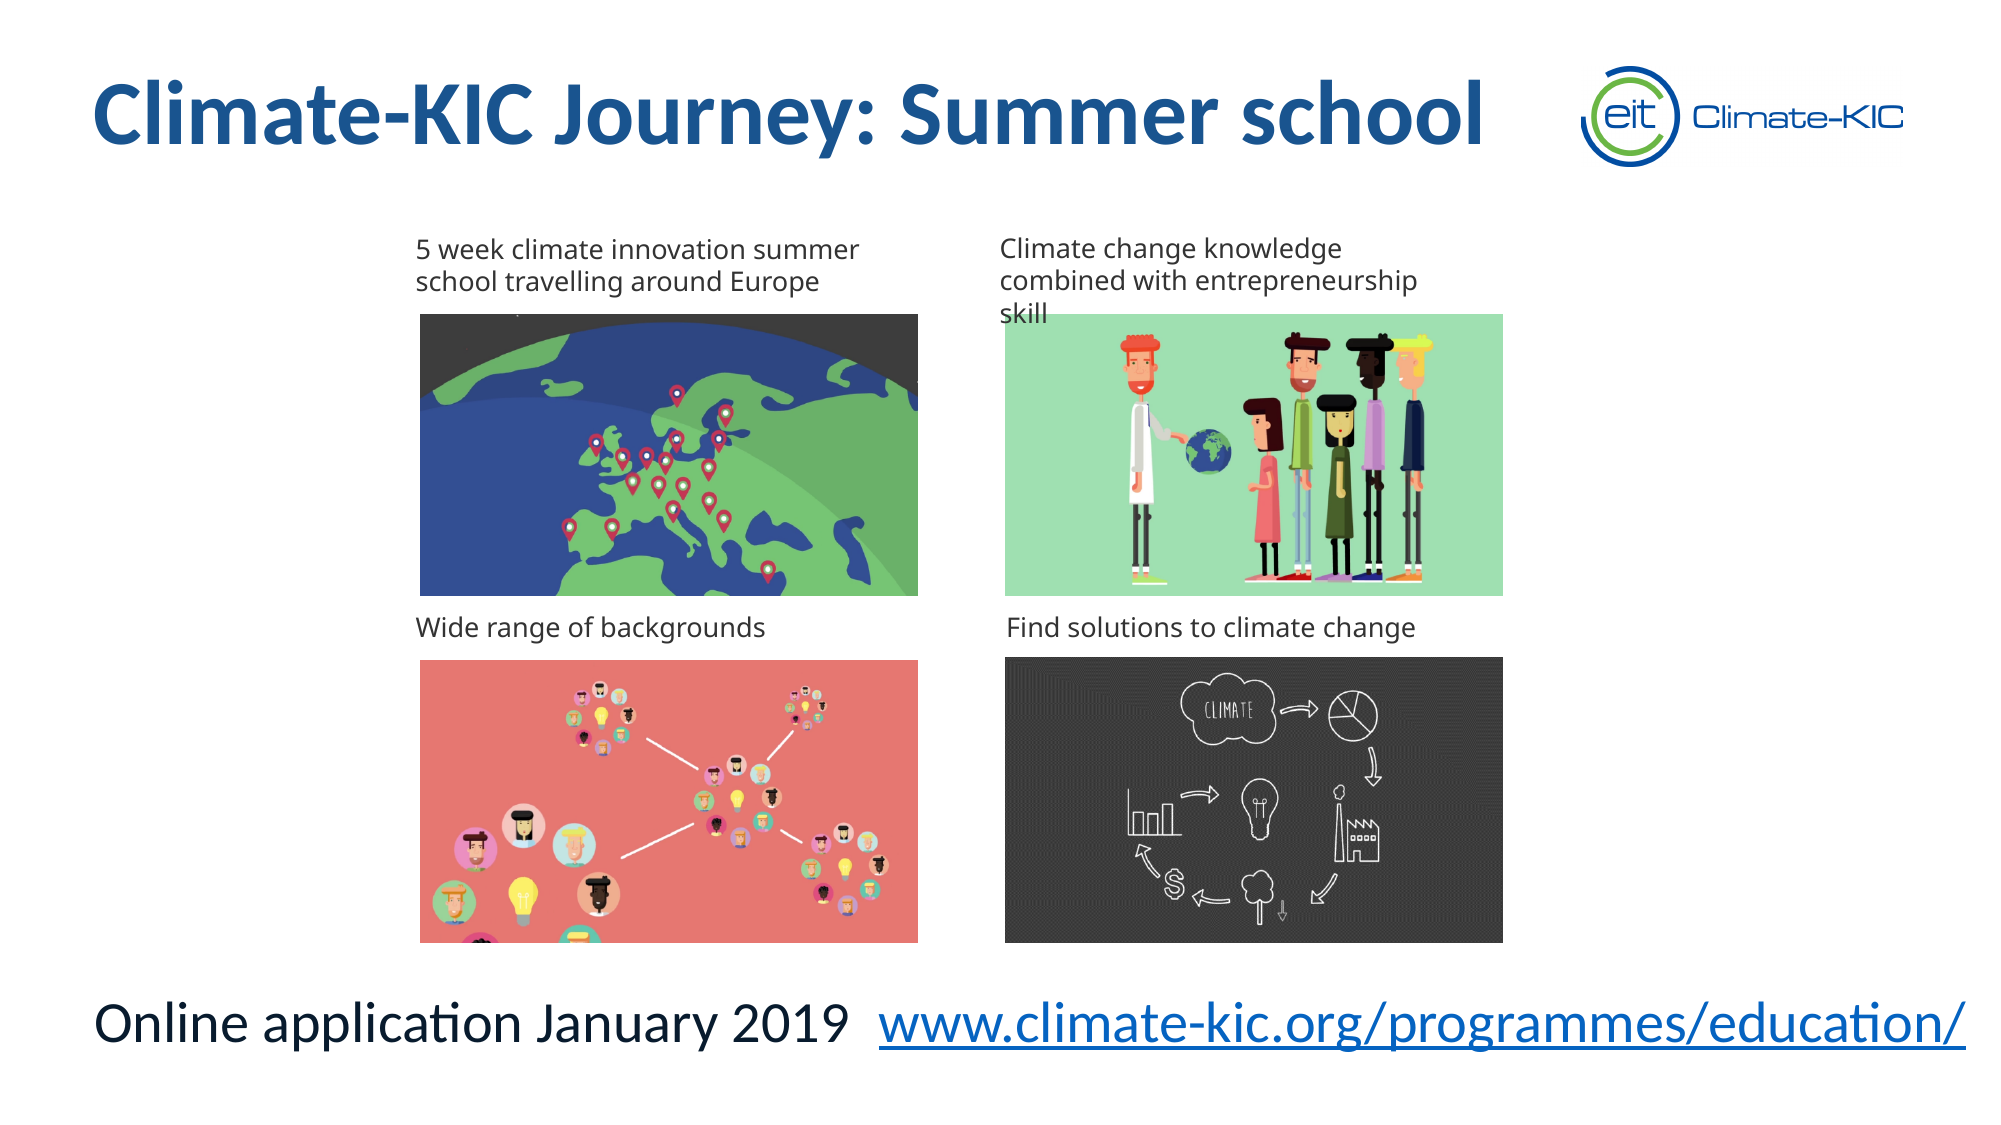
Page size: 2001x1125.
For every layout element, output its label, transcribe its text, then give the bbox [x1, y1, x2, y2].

title Climate-KIC Journey: Summer school [78, 43, 1599, 186]
text_box Find solutions to climate change [1006, 610, 1533, 674]
picture [420, 660, 918, 943]
text_box Climate change knowledge combined with entrepreneurship skill [999, 230, 1467, 303]
picture [420, 313, 918, 597]
picture [1580, 59, 1905, 171]
text_box Wide range of backgrounds [415, 610, 943, 674]
list Online application January 2019: www.climate-kic.org/programmes/education/ [0, 885, 2000, 1094]
picture [1004, 313, 1503, 597]
picture [1004, 657, 1503, 943]
text_box 5 week climate innovation summer school travelling around Europe [415, 232, 943, 309]
